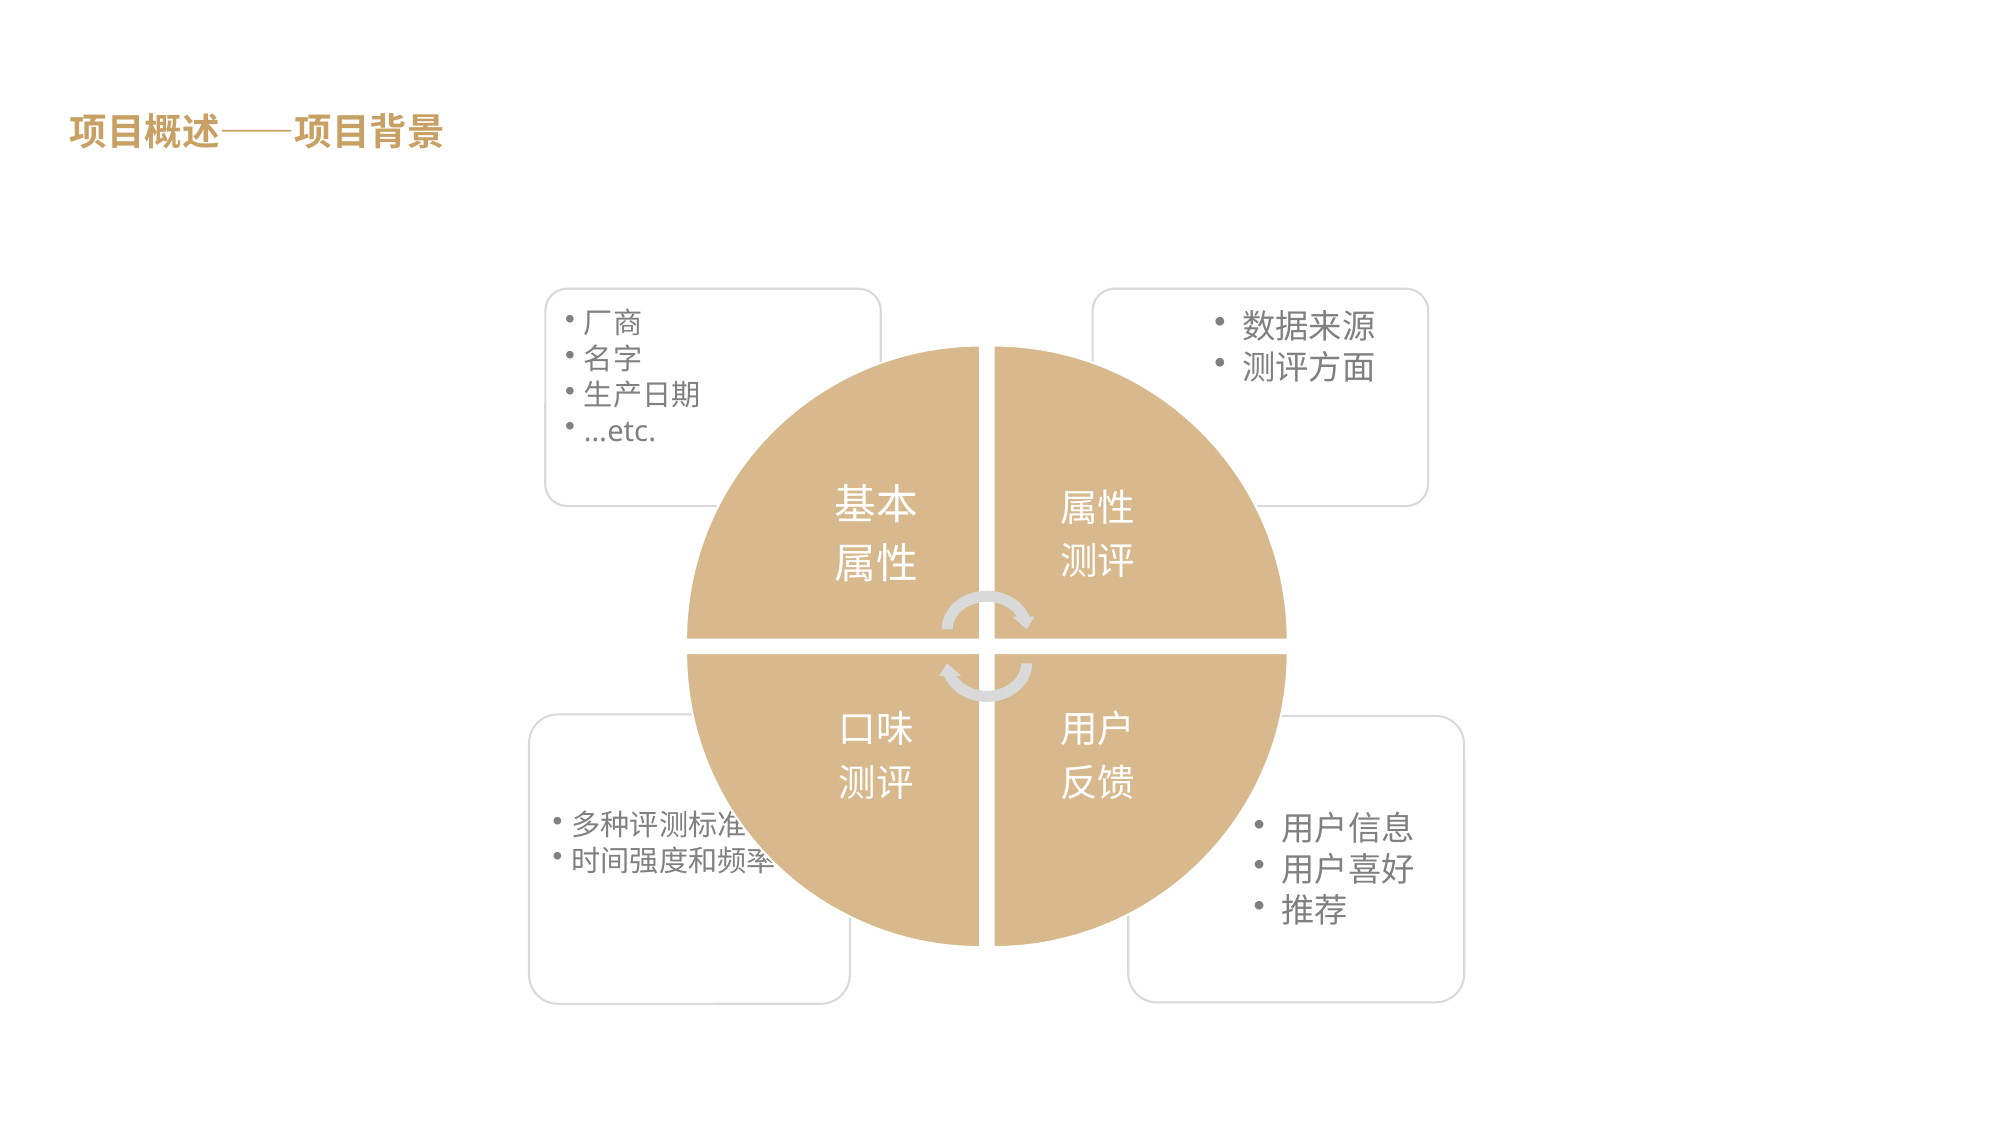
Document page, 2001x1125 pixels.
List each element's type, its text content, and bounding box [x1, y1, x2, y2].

text_box 项目概述——项目背景 [55, 94, 1963, 161]
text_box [407, 297, 1567, 995]
